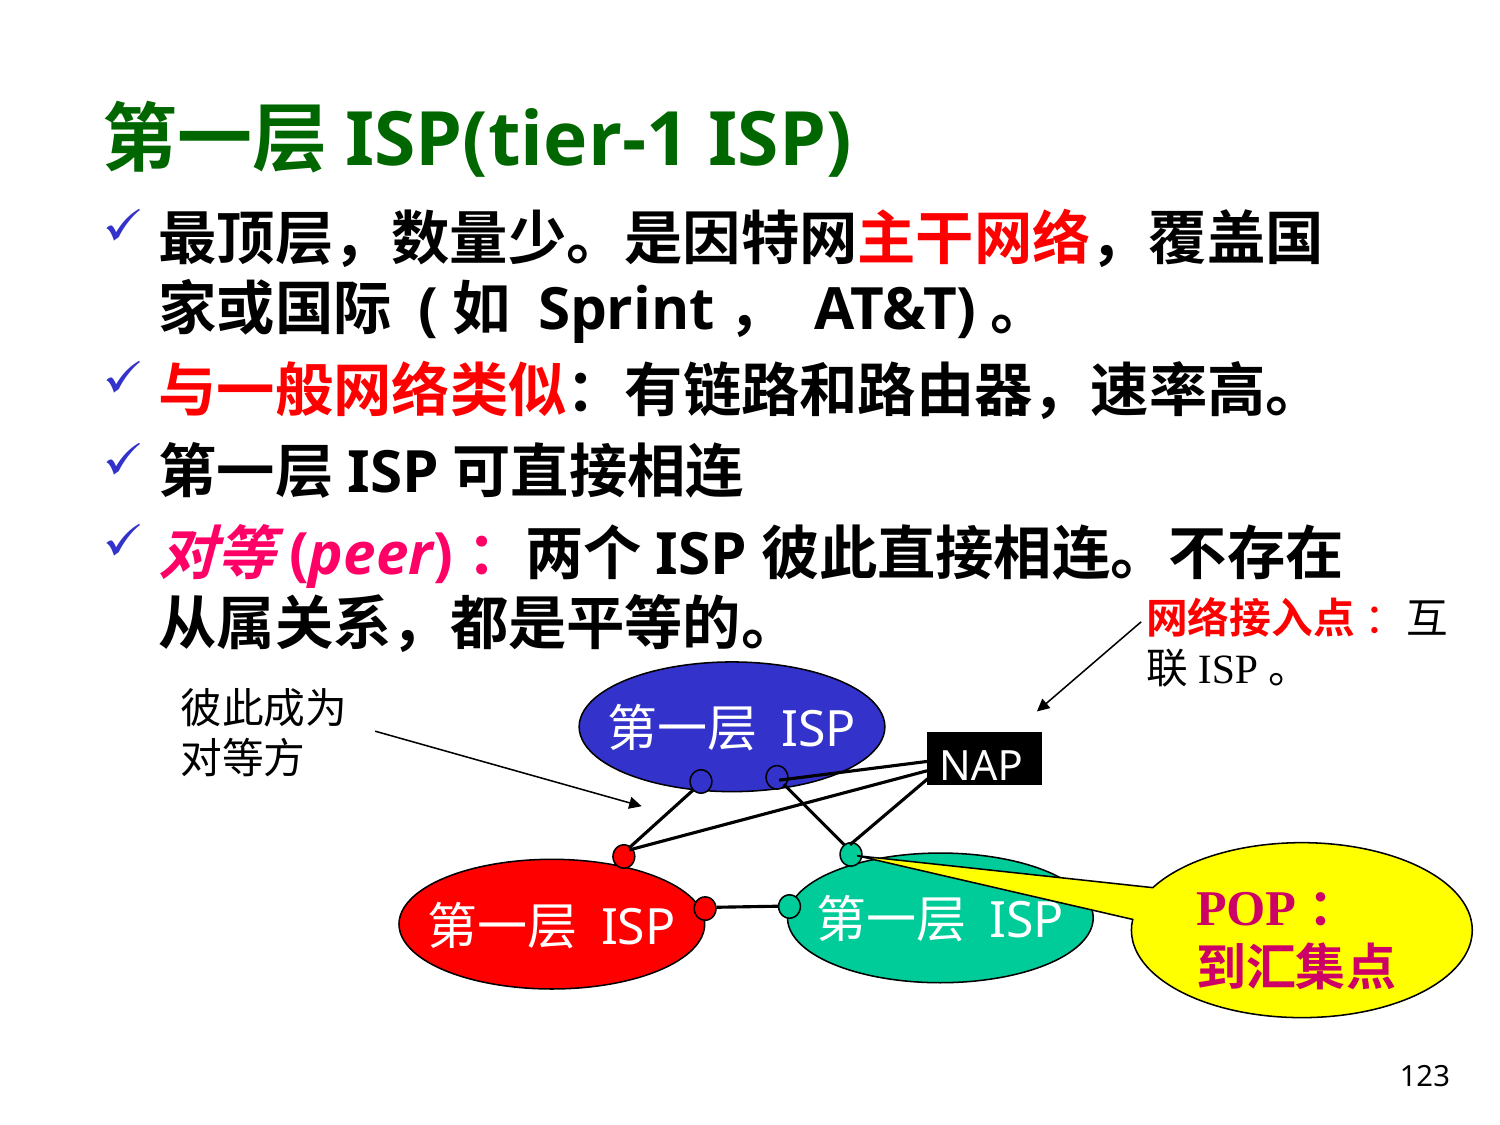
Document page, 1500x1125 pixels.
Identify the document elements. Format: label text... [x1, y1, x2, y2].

slide_number 123 [1362, 1050, 1466, 1125]
title 第一层ISP(tier-1 ISP) [87, 67, 1466, 204]
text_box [165, 674, 862, 921]
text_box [629, 584, 1494, 850]
text_box POP：到汇集点 [862, 850, 1473, 1018]
list 最顶层，数量少。是因特网主干网络，覆盖国家或国际 (如 Sprint， AT&T)。 与一般网络类似：有链路和路由器，速率高。 第一层ISP可直接相连 对等(peer)：两个ISP彼此直接相连。不存在从属关系，都是平等的。 [87, 193, 1363, 629]
text_box 第一层 ISP [787, 860, 1094, 983]
text_box 第一层 ISP [881, 853, 1059, 877]
text_box 第一层 ISP [398, 921, 705, 989]
